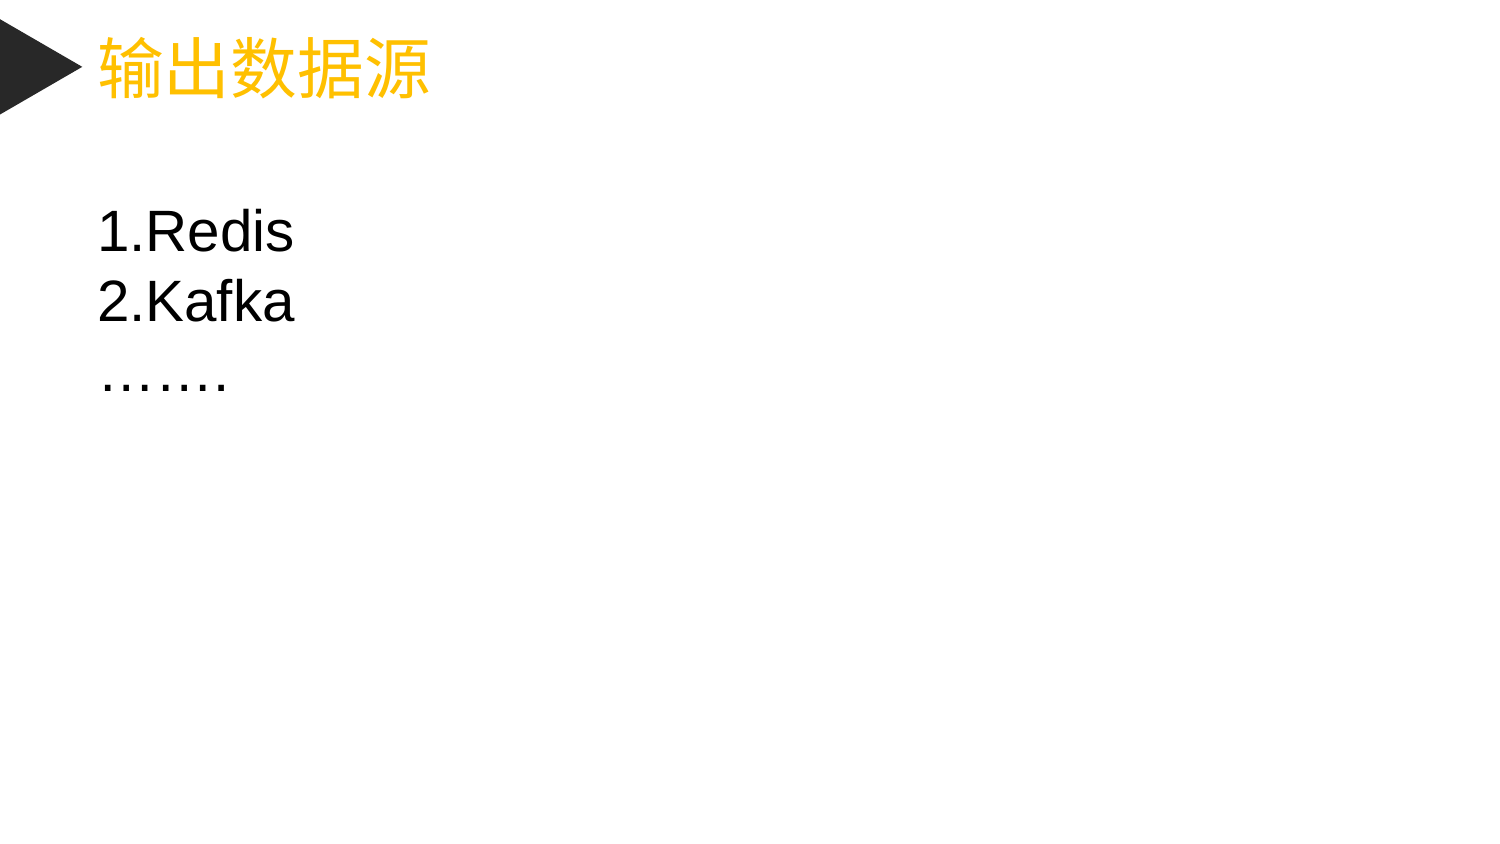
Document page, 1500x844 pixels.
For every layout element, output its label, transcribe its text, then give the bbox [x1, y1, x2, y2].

text_box [0, 19, 82, 115]
text_box 1.Redis 2.Kafka ……. [82, 185, 1176, 481]
text_box 输出数据源 [82, 19, 880, 114]
